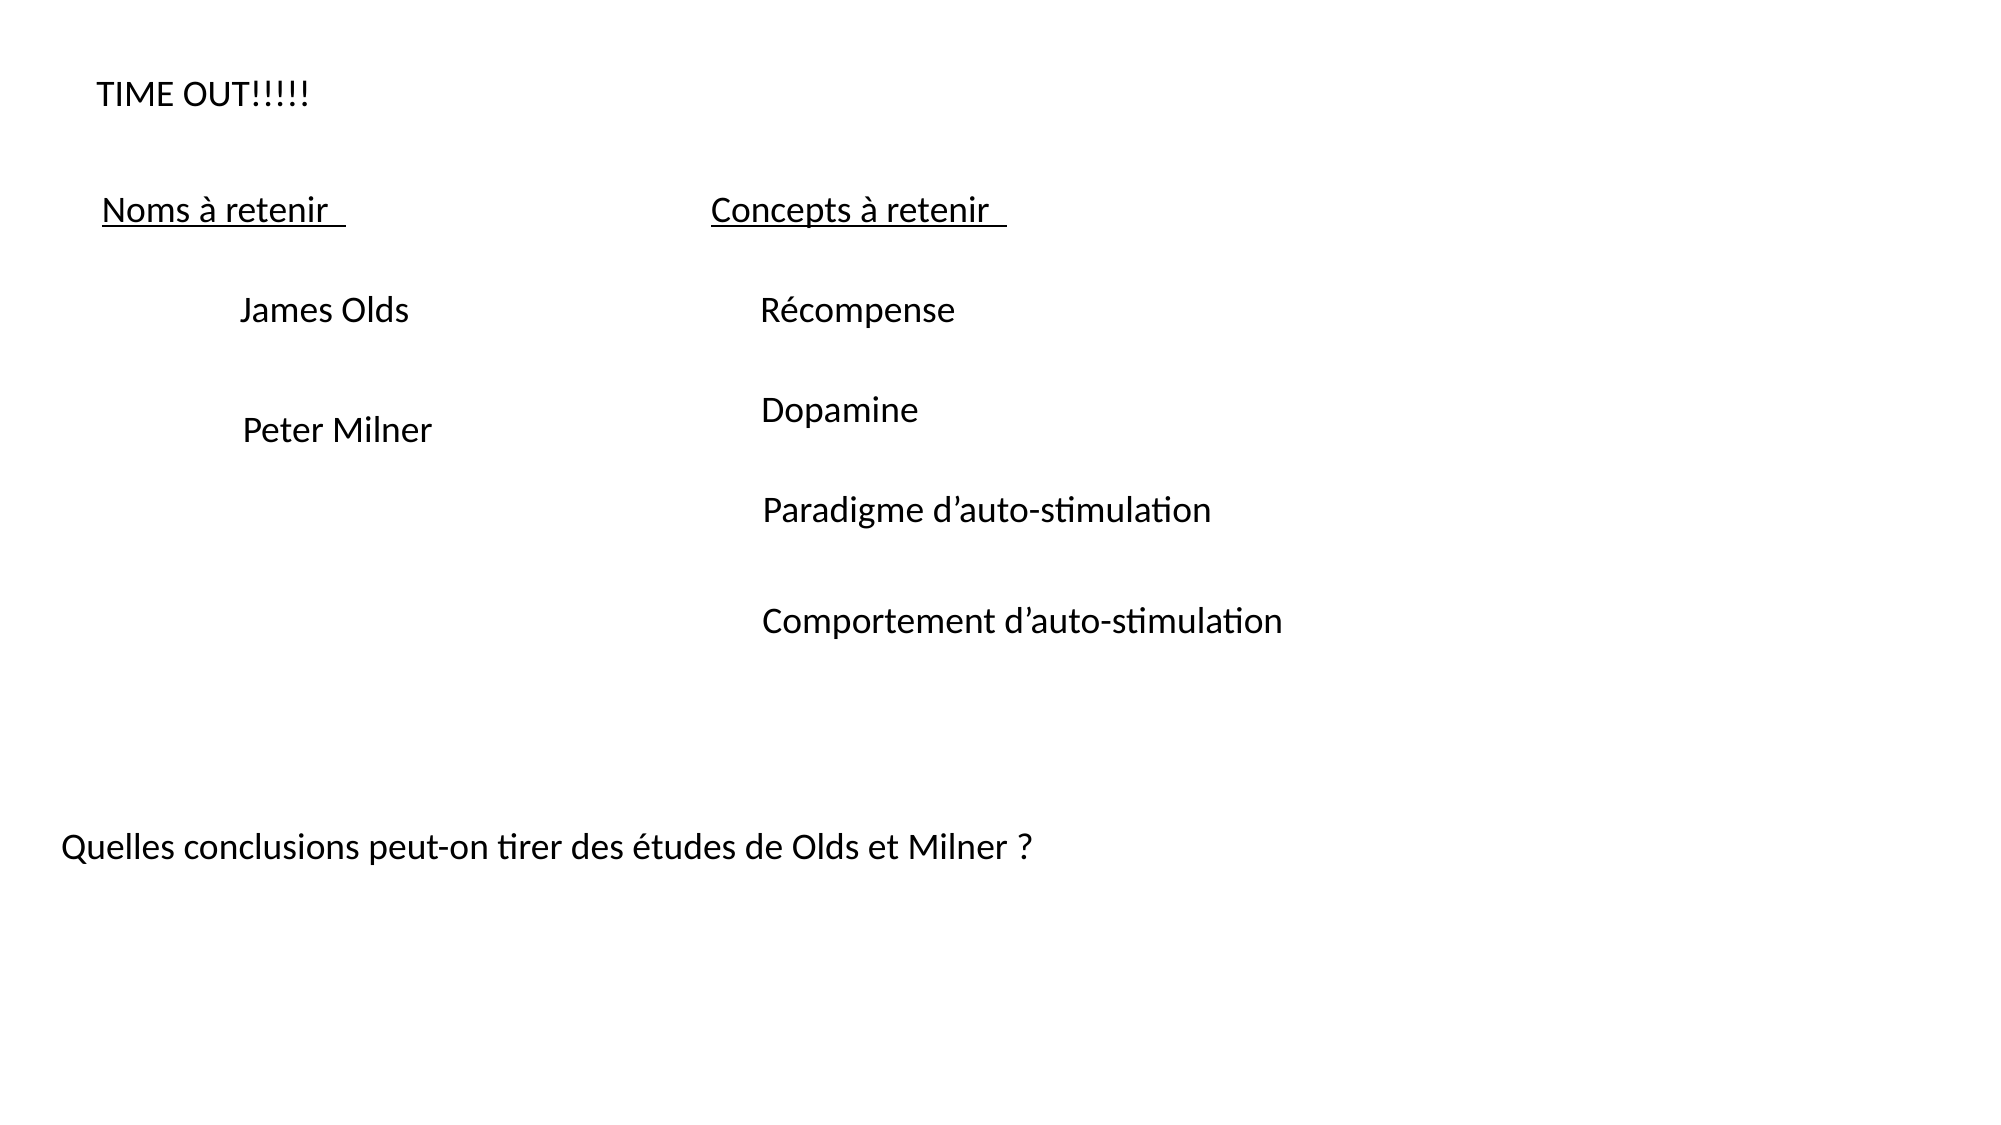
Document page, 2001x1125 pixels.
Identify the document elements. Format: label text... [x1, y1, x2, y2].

text_box Dopamine [746, 377, 934, 438]
text_box Peter Milner [228, 397, 448, 457]
text_box James Olds [225, 277, 425, 338]
text_box Concepts à retenir [696, 177, 1023, 238]
text_box Comportement d’auto-stimulation [747, 588, 1299, 649]
text_box Quelles conclusions peut-on tirer des études de Olds et Milner ? [46, 814, 1051, 874]
text_box Noms à retenir [87, 177, 361, 238]
text_box TIME OUT!!!!! [81, 61, 327, 121]
text_box Paradigme d’auto-stimulation [748, 477, 1228, 538]
text_box Récompense [745, 277, 971, 338]
